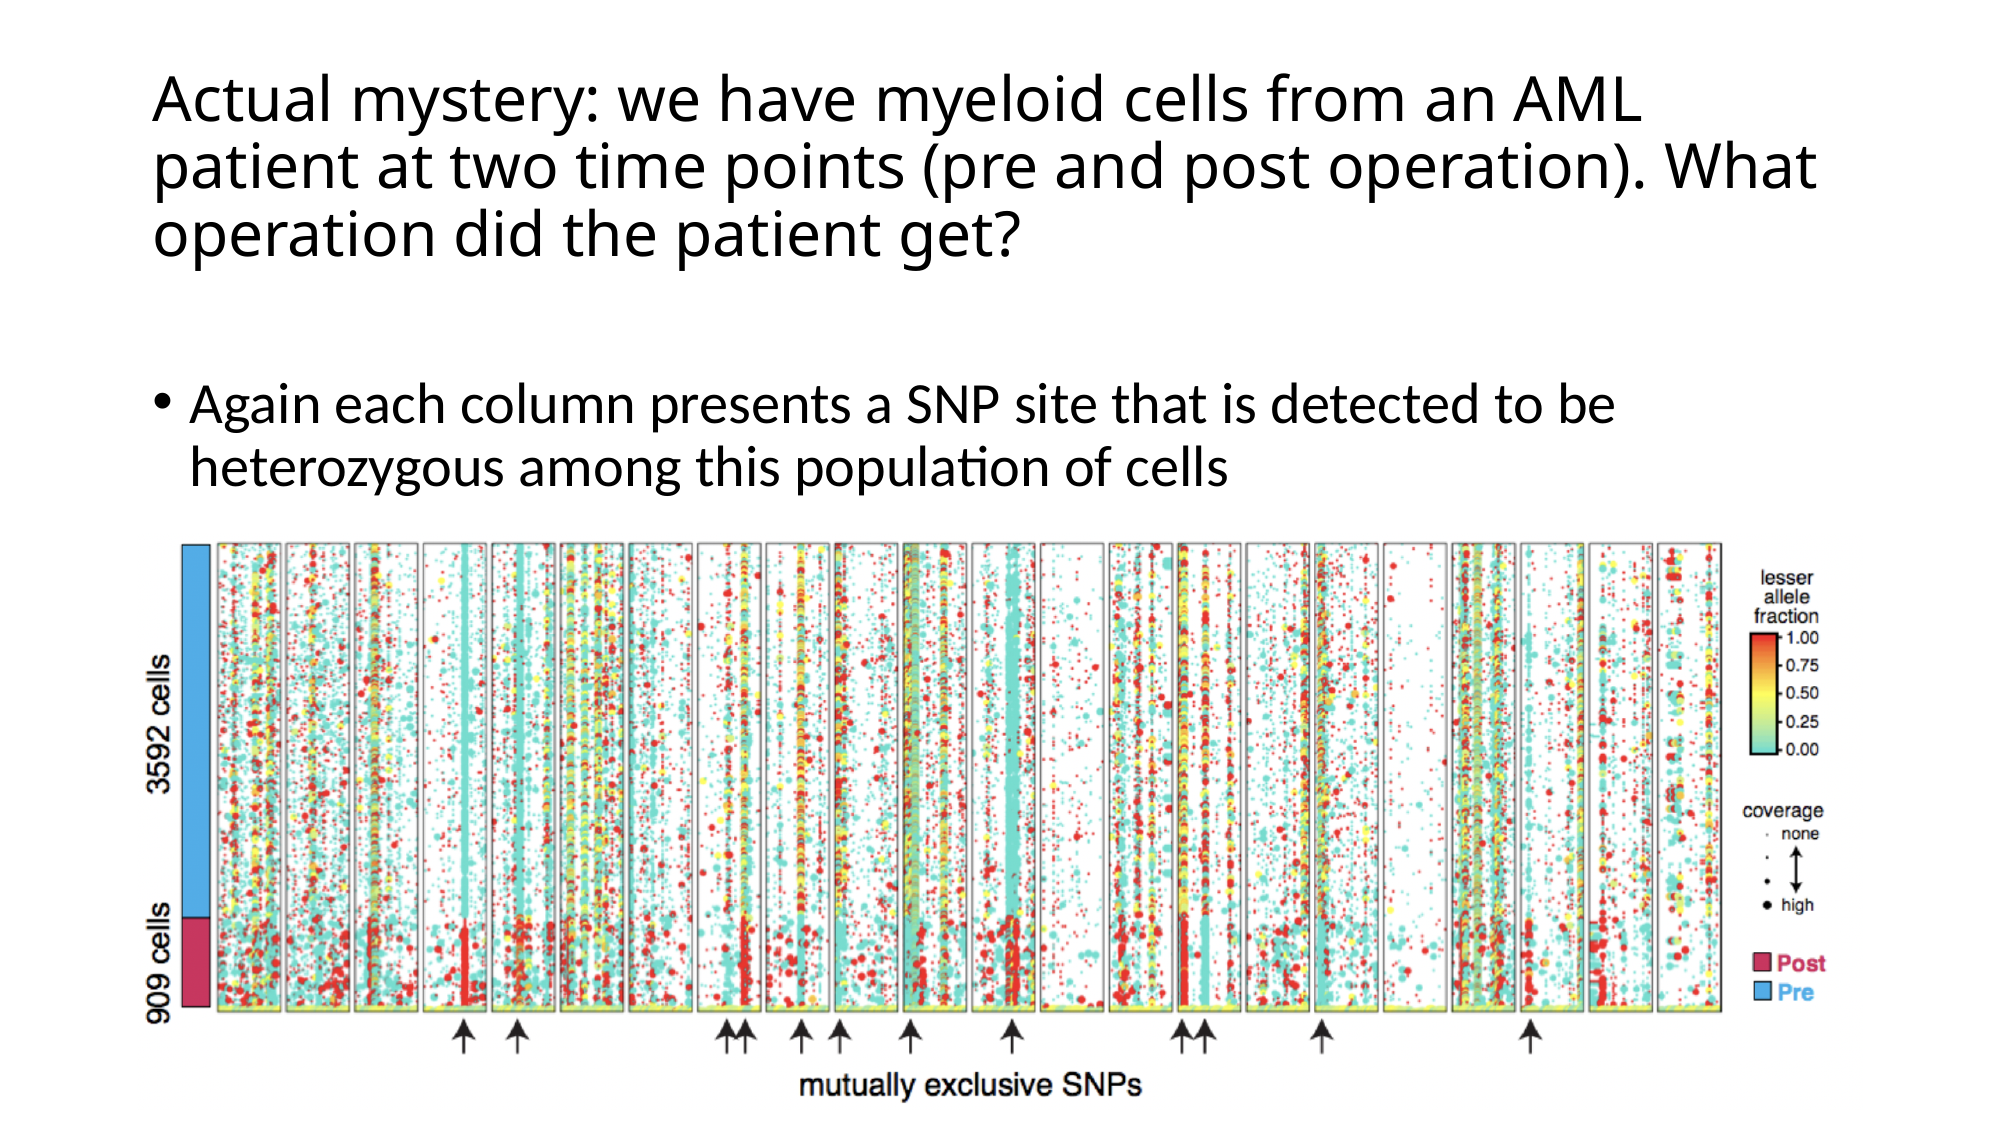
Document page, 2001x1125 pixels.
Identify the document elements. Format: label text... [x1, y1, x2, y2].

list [137, 533, 1863, 1110]
text_box Again each column presents a SNP site that is detected to be heterozygous among this population of cells [137, 365, 1863, 508]
title Actual mystery: we have myeloid cells from an AML patient at two time points (pre and post operation). What operation did the patient get? [137, 59, 1863, 278]
